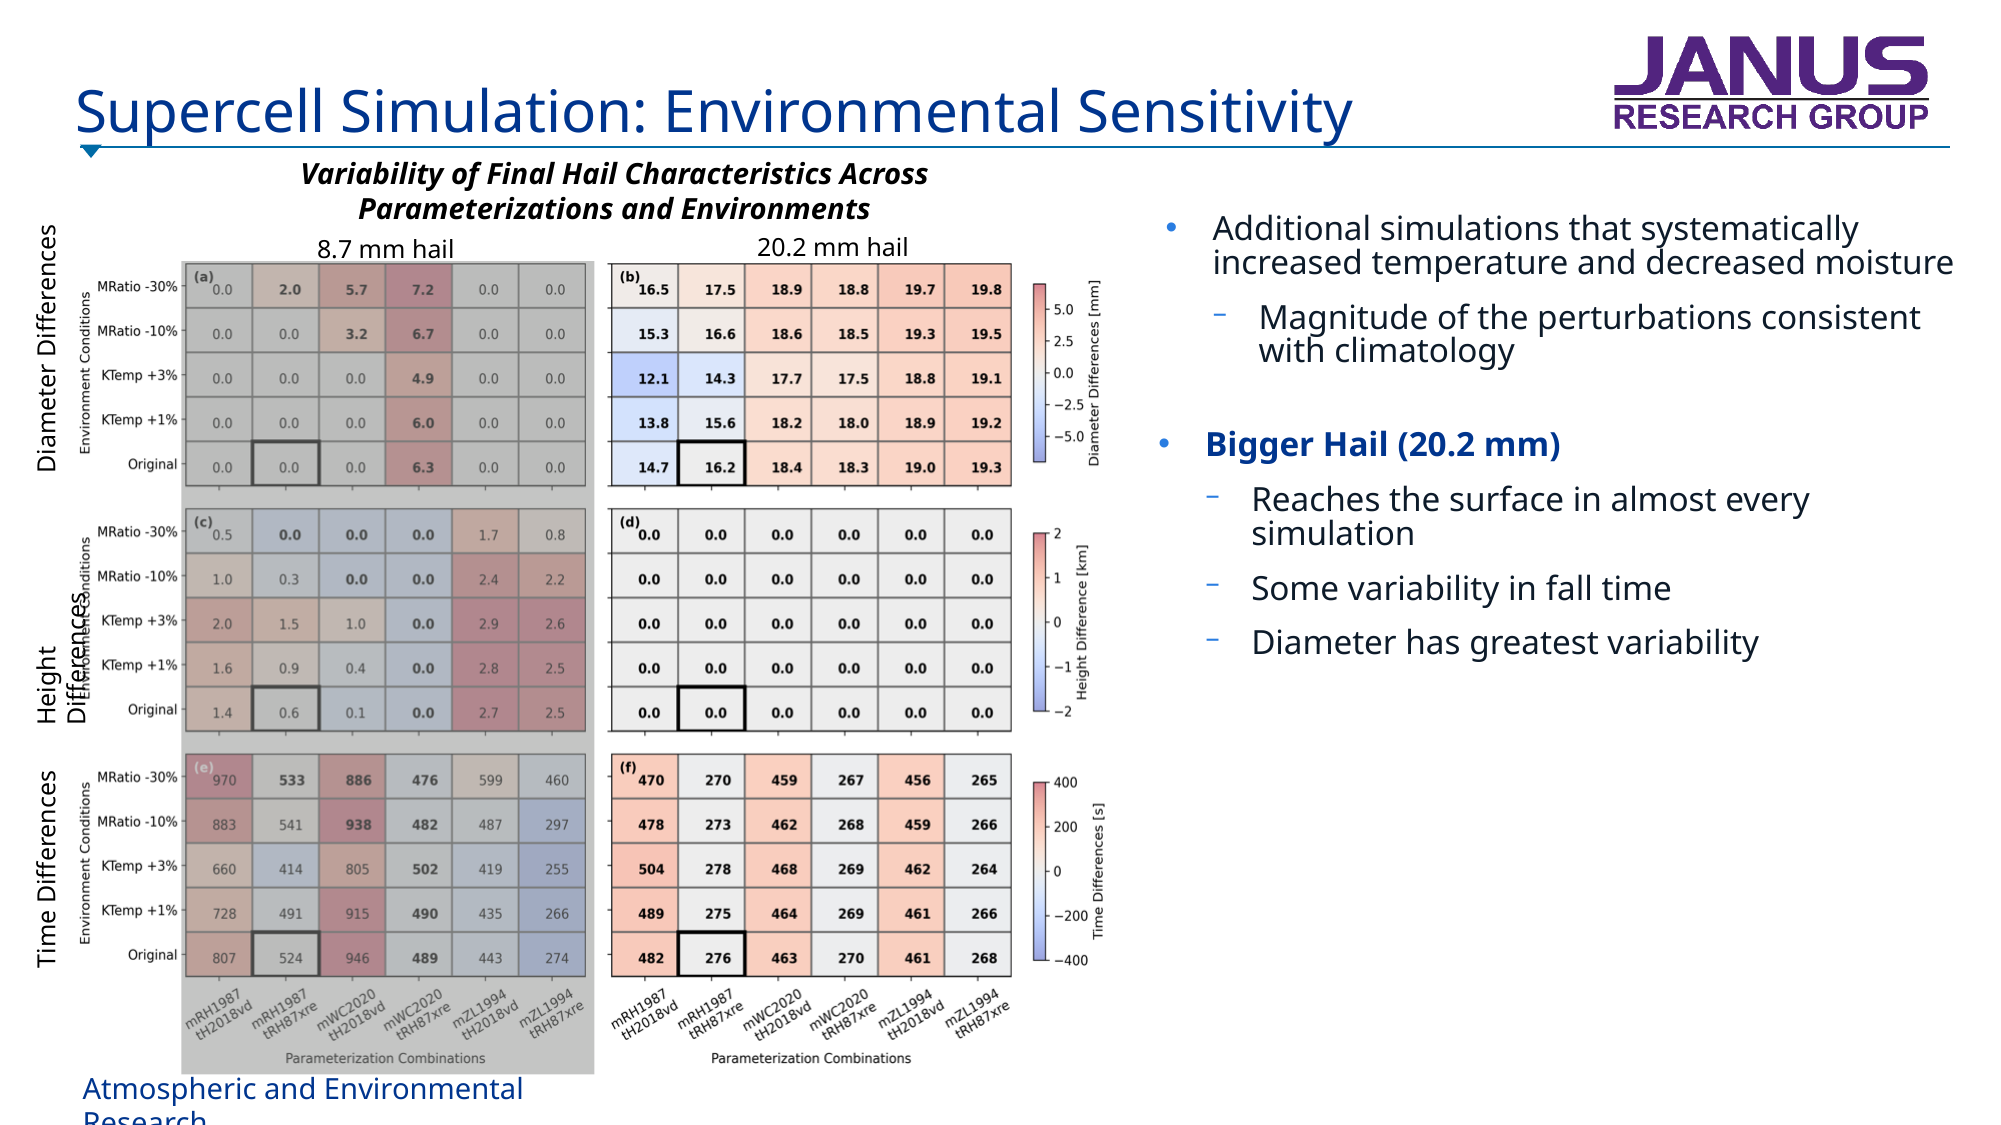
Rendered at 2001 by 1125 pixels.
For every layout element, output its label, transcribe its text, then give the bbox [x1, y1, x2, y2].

text_box Additional simulations that systematically increased temperature and decreased moisture Magnitude of the perturbations consistent with climatology [1120, 213, 1970, 414]
picture [1612, 23, 1930, 141]
title Supercell Simulation: Environmental Sensitivity [75, 34, 1575, 144]
text_box Variability of Final Hail Characteristics Across Parameterizations and Environments [200, 155, 1022, 206]
text_box Diameter Differences [30, 223, 85, 481]
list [73, 258, 1114, 1075]
text_box Height Differences [30, 508, 68, 734]
text_box 20.2 mm hail [749, 231, 1007, 257]
text_box Bigger Hail (20.2 mm) Reaches the surface in almost every simulation Some variability in fall time Diameter has greatest variability [1119, 429, 1963, 879]
text_box Time Differences [30, 766, 68, 976]
text_box 8.7 mm hail [309, 233, 567, 257]
